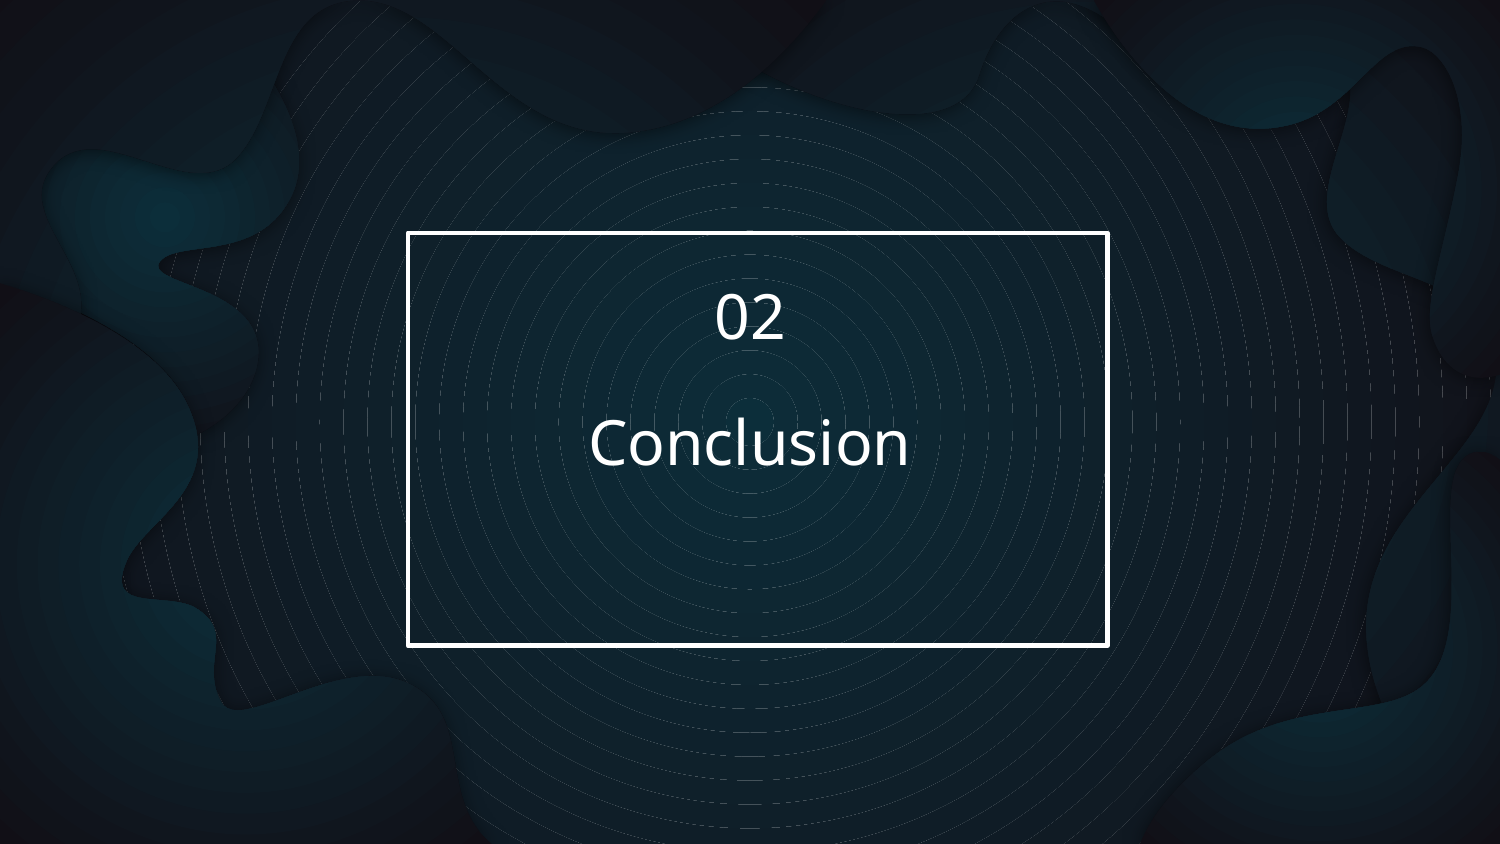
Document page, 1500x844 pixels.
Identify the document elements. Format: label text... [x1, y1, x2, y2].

title Conclusion [433, 408, 1067, 485]
title 02 [462, 283, 1038, 360]
